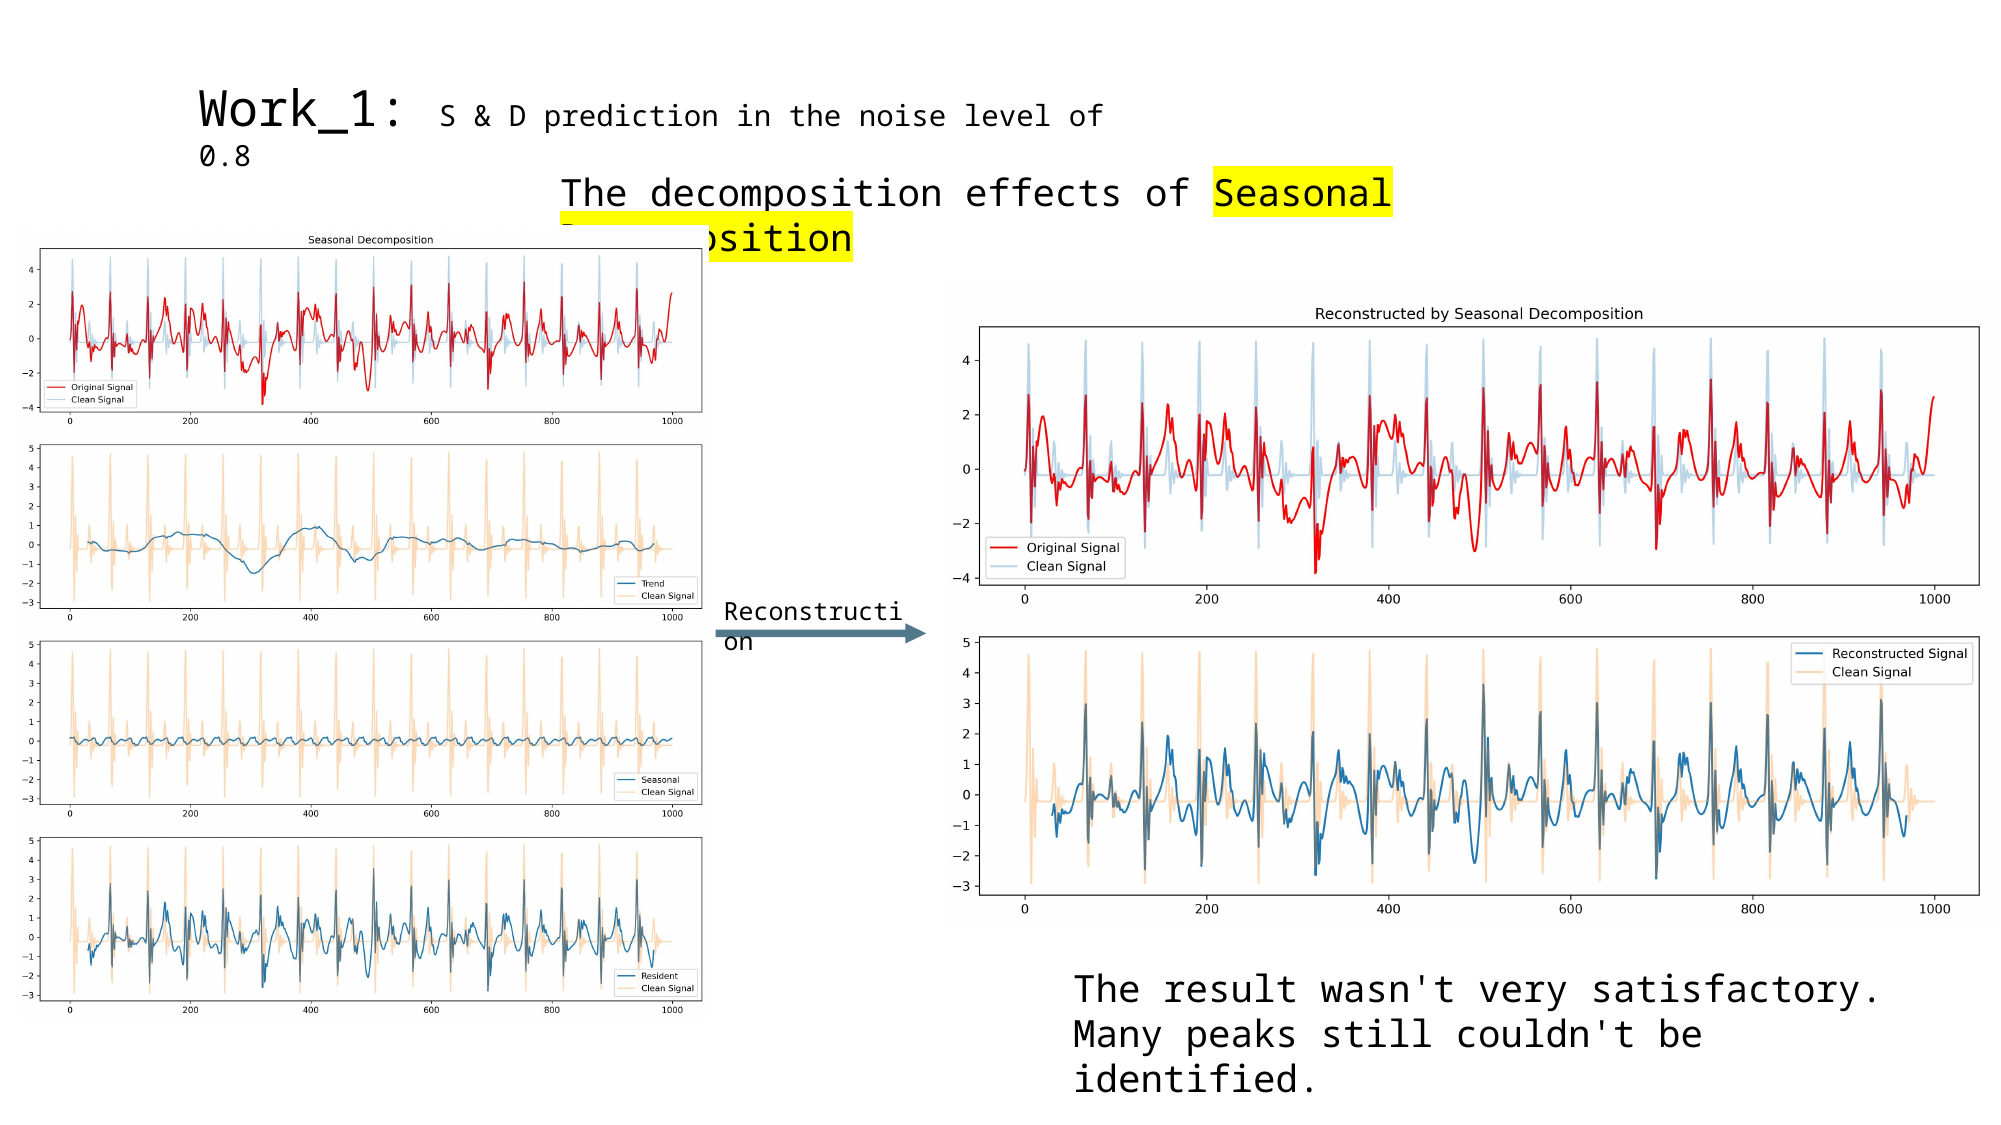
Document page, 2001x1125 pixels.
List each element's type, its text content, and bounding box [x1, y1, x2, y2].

text_box Work_1: S & D prediction in the noise level of 0.8 [184, 69, 1158, 180]
picture [947, 281, 2000, 929]
text_box The result wasn't very satisfactory. Many peaks still couldn't be identified. [1058, 958, 1929, 1108]
picture [20, 225, 709, 1021]
text_box The decomposition effects of Seasonal Decomposition [545, 161, 1681, 266]
text_box Reconstruction [709, 587, 933, 663]
